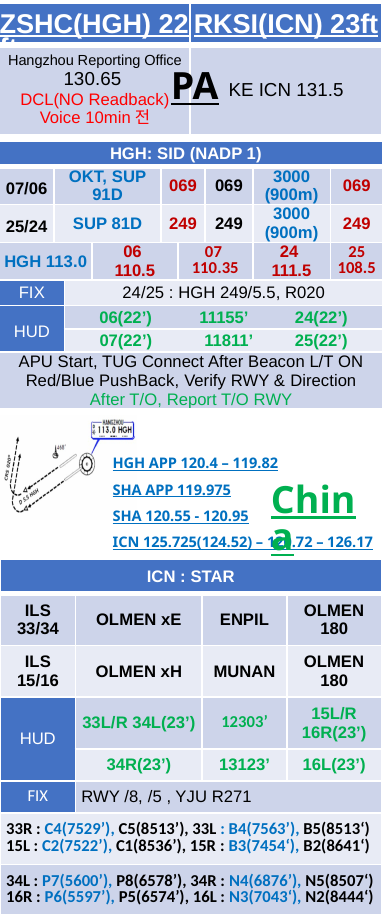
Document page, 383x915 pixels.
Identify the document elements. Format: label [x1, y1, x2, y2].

table_cell [0, 353, 382, 408]
table_cell [55, 205, 160, 242]
table_cell [203, 750, 286, 780]
table_cell [1, 698, 75, 780]
table_cell [203, 698, 286, 748]
table_cell [162, 205, 204, 242]
table_cell [288, 750, 381, 780]
table_cell [65, 281, 382, 305]
table_cell [93, 243, 177, 279]
text_box [112, 445, 377, 558]
table_cell [0, 281, 64, 305]
table_header [0, 142, 382, 164]
table_cell [1, 782, 75, 812]
table_cell [0, 169, 53, 204]
table_cell [0, 48, 189, 134]
table_cell [65, 306, 382, 328]
table_cell [55, 169, 160, 204]
table_cell [288, 596, 381, 645]
table_header [0, 4, 189, 42]
table_cell [162, 169, 204, 204]
table_cell [1, 646, 75, 696]
table_cell [288, 698, 381, 748]
table_cell [288, 646, 381, 696]
table_cell [254, 243, 330, 279]
table_cell [76, 698, 201, 748]
table_cell [0, 243, 91, 279]
picture [0, 415, 137, 520]
table_cell [206, 205, 252, 242]
table_cell [1, 596, 75, 645]
table_cell [254, 205, 330, 242]
table_cell [76, 782, 381, 812]
table_cell [0, 306, 64, 351]
table_header [1, 560, 381, 591]
table_cell [206, 169, 252, 204]
table_cell [65, 330, 382, 351]
table_cell [76, 596, 201, 645]
table_cell [191, 48, 381, 134]
table_header [191, 4, 381, 42]
table_cell [76, 750, 201, 780]
table_cell [254, 169, 330, 204]
table_cell [331, 243, 382, 279]
table_cell [203, 646, 286, 696]
table_cell [179, 243, 252, 279]
text_box [141, 62, 248, 114]
table_cell [1, 865, 381, 914]
table_cell [1, 814, 381, 864]
table_cell [331, 205, 382, 242]
table_cell [331, 169, 382, 204]
table_cell [0, 205, 53, 242]
table_cell [76, 646, 201, 696]
table_cell [203, 596, 286, 645]
